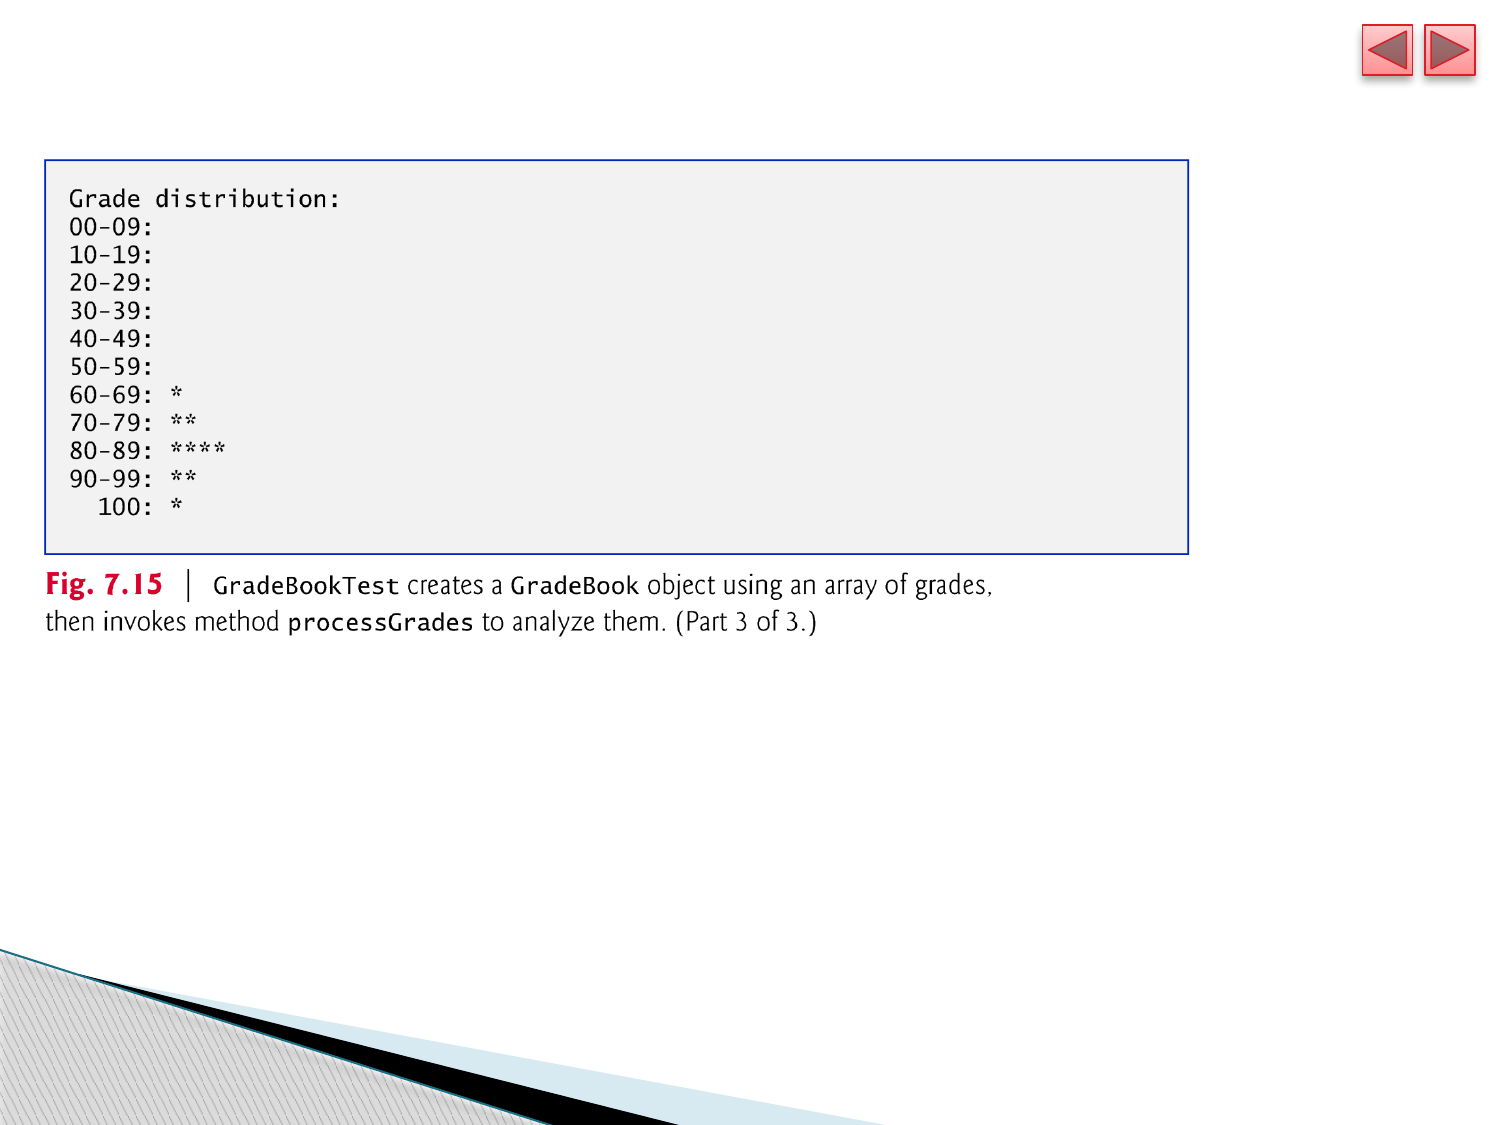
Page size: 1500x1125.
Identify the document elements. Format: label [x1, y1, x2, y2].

picture [0, 106, 1500, 1018]
